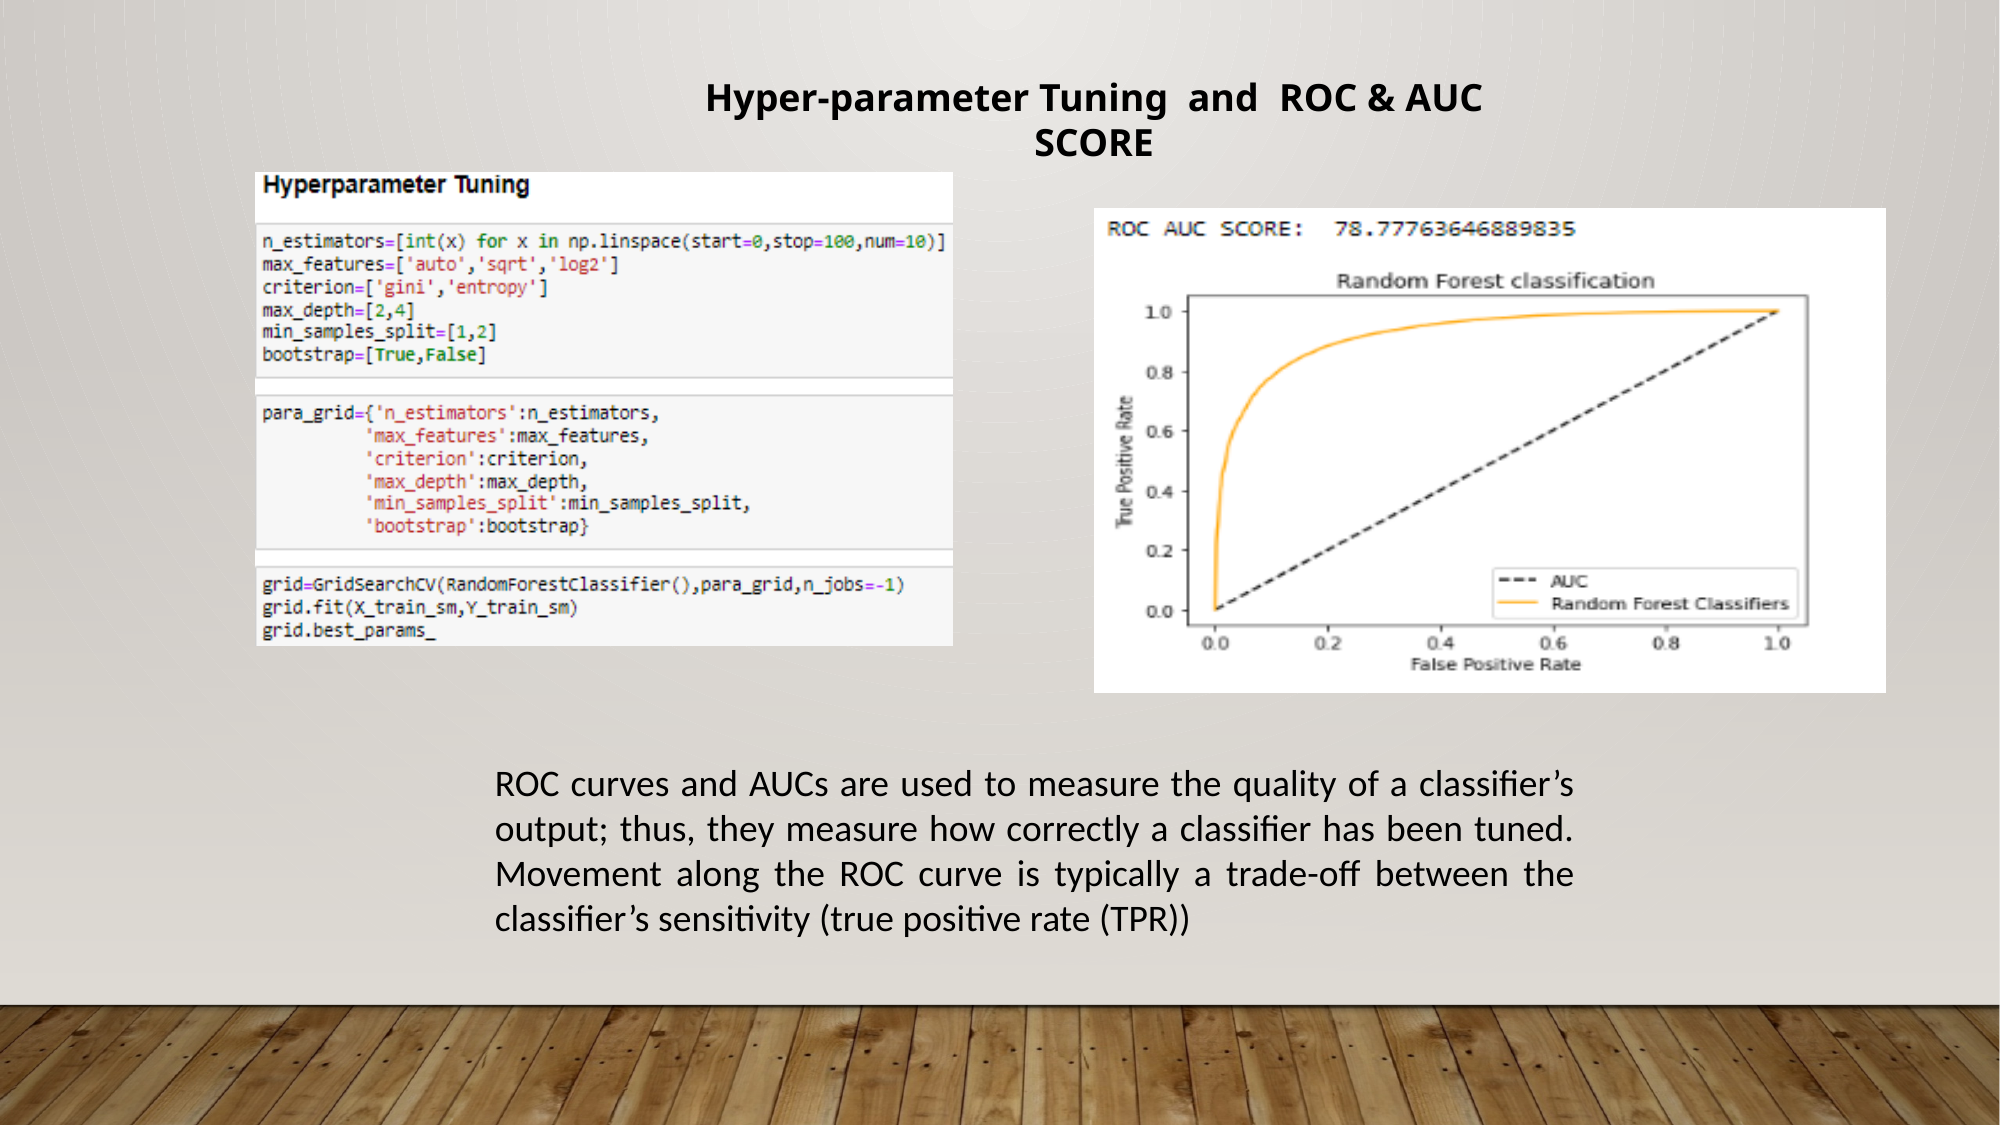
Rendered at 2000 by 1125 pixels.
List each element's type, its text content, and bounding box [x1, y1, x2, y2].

picture [255, 172, 953, 646]
picture [0, 1005, 2000, 1125]
text_box ROC curves and AUCs are used to measure the quality of a classifier’s output; thus, they measure how correctly a classifier has been tuned. Movement along the ROC curve is typically a trade-off between the classifier’s sensitivity (true positive rate (TPR)) [479, 751, 1591, 947]
text_box Hyper-parameter Tuning and ROC & AUC SCORE [645, 66, 1543, 172]
picture [1093, 207, 1886, 693]
